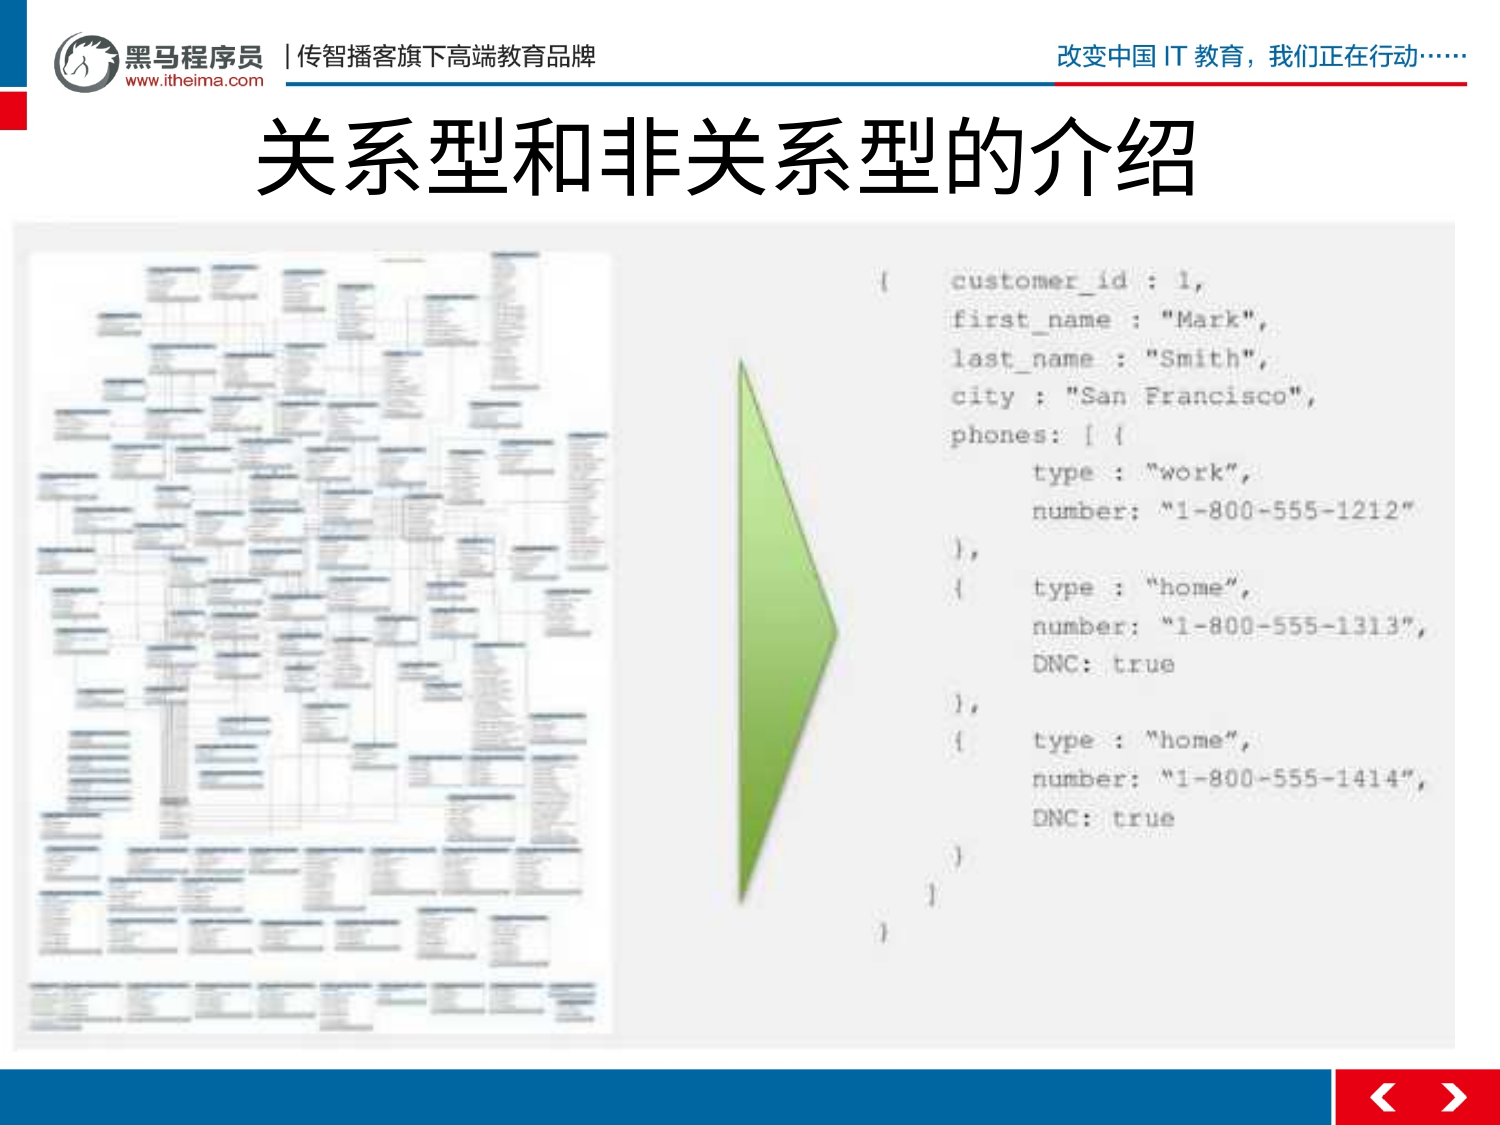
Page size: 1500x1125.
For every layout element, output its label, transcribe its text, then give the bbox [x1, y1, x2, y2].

picture [0, 0, 1500, 1125]
title 关系型和非关系型的介绍 [52, 96, 1403, 213]
